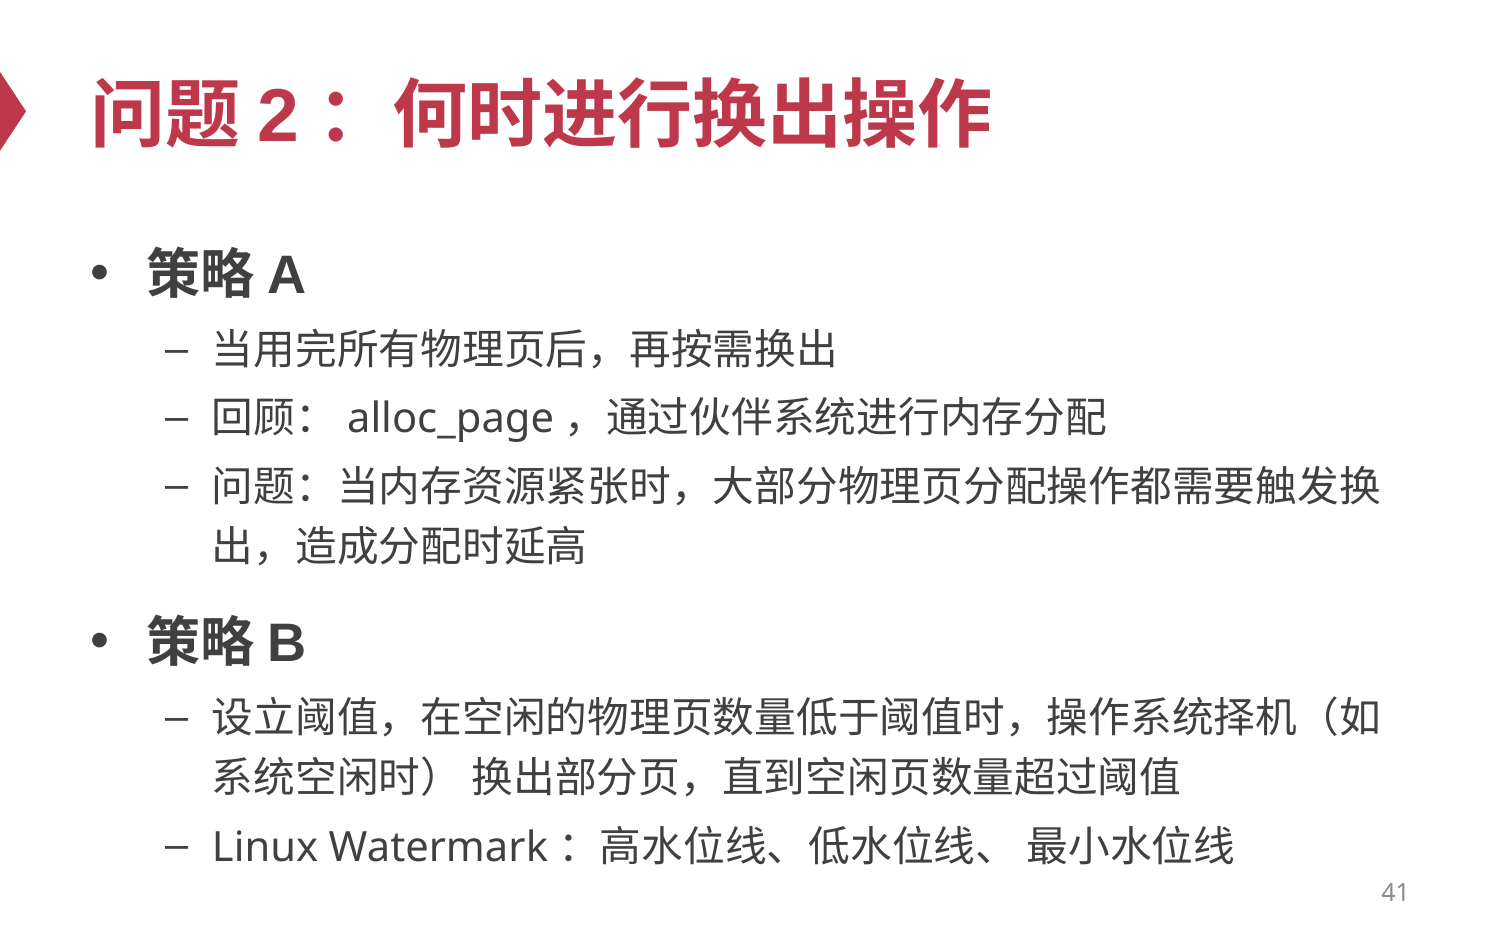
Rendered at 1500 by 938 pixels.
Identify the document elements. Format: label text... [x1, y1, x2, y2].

title 问题2：何时进行换出操作 [75, 37, 1425, 186]
list 策略A 当用完所有物理页后，再按需换出 回顾：alloc_page，通过伙伴系统进行内存分配 问题：当内存资源紧张时，大部分物理页分配操作都需要触发换出，造成分配时延高 策略B 设立阈值，在空闲的物理页数量低于阈值时，操作系统择机（如系统空闲时） 换出部分页，直到空闲页数量超过阈值 Linux Watermark：高水位线、低水位线、 最小水位线 [75, 218, 1425, 900]
slide_number 41 [1074, 868, 1425, 919]
